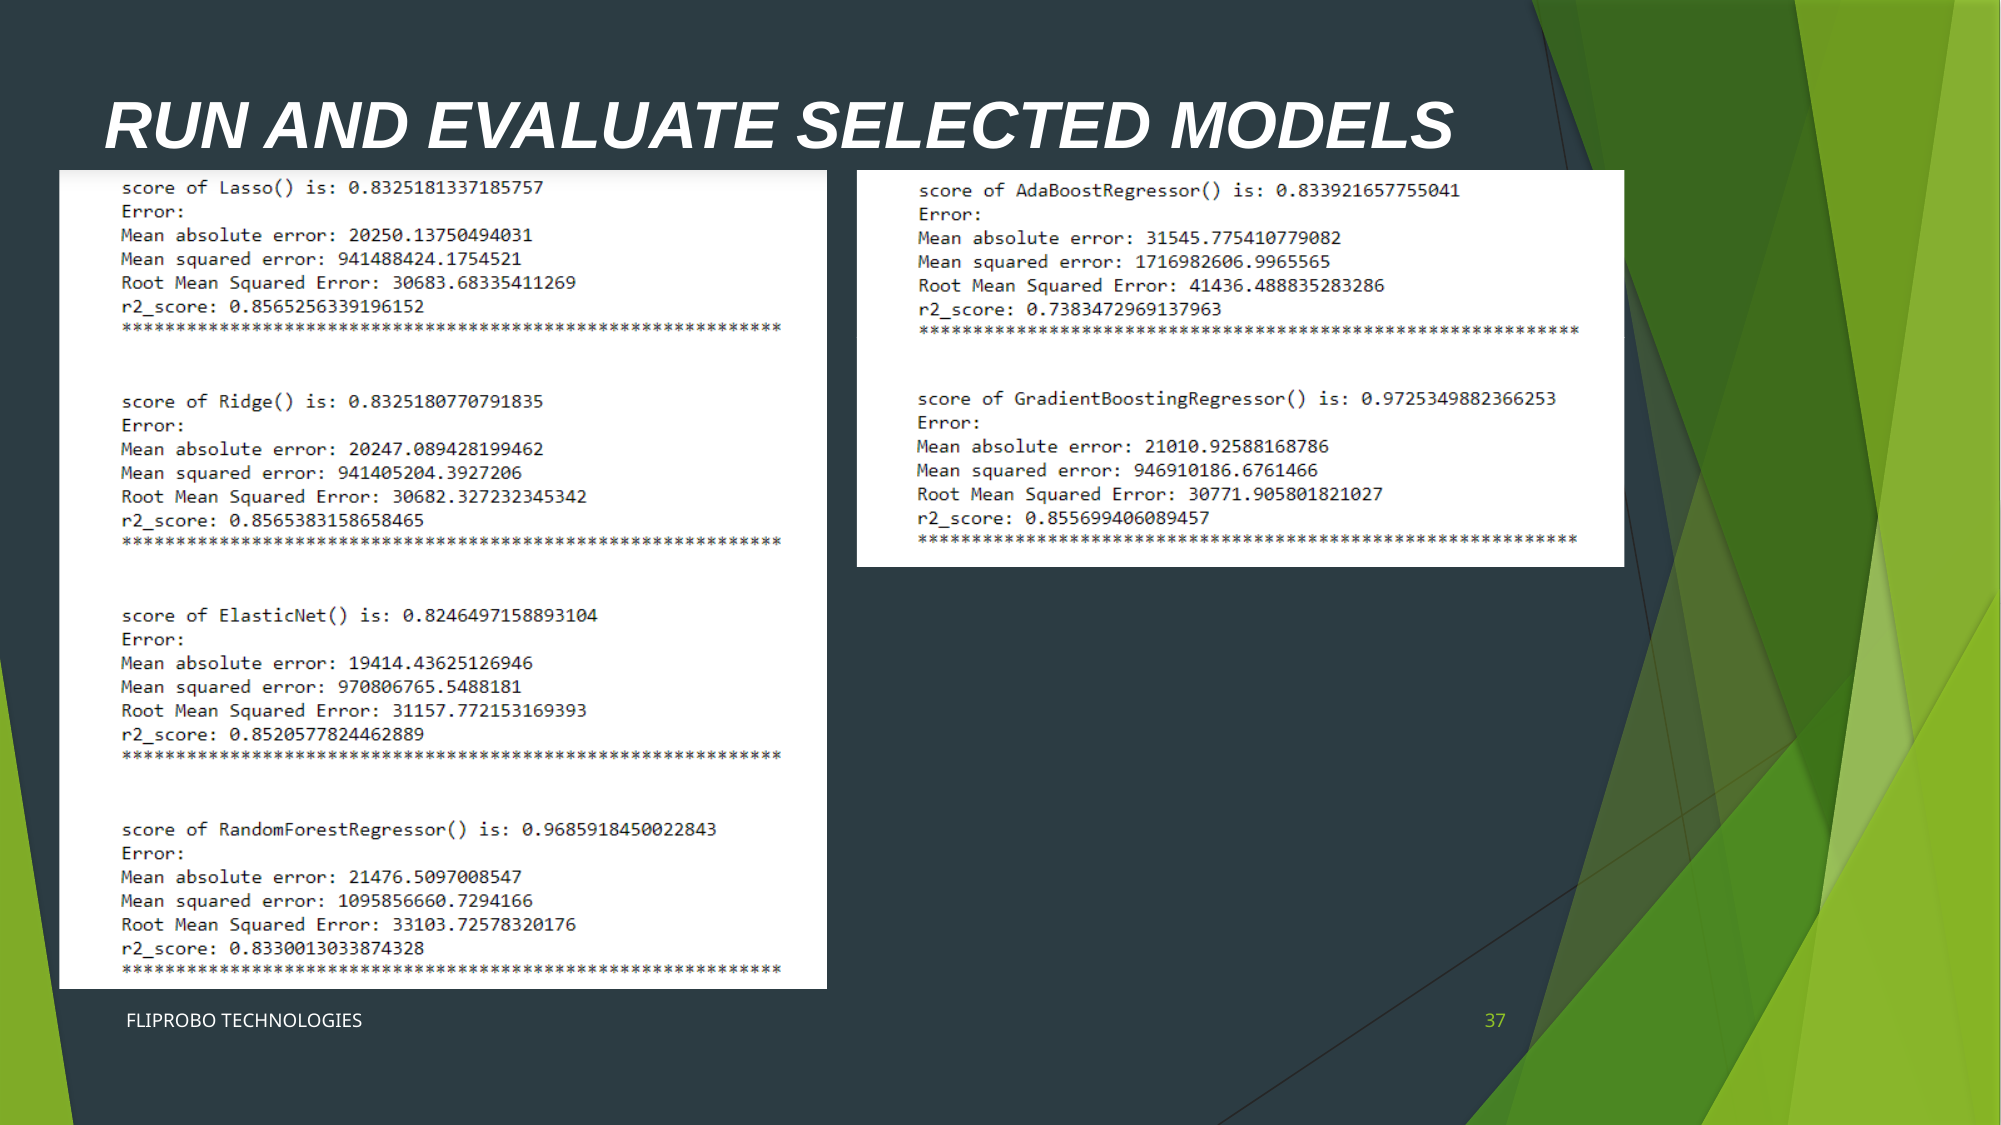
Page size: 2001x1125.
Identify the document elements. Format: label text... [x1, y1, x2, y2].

text_box RUN AND EVALUATE SELECTED MODELS [89, 74, 1673, 170]
picture [856, 170, 1625, 567]
footer FLIPROBO TECHNOLOGIES [111, 991, 1145, 1051]
picture [58, 170, 828, 989]
slide_number 37 [1409, 991, 1522, 1051]
